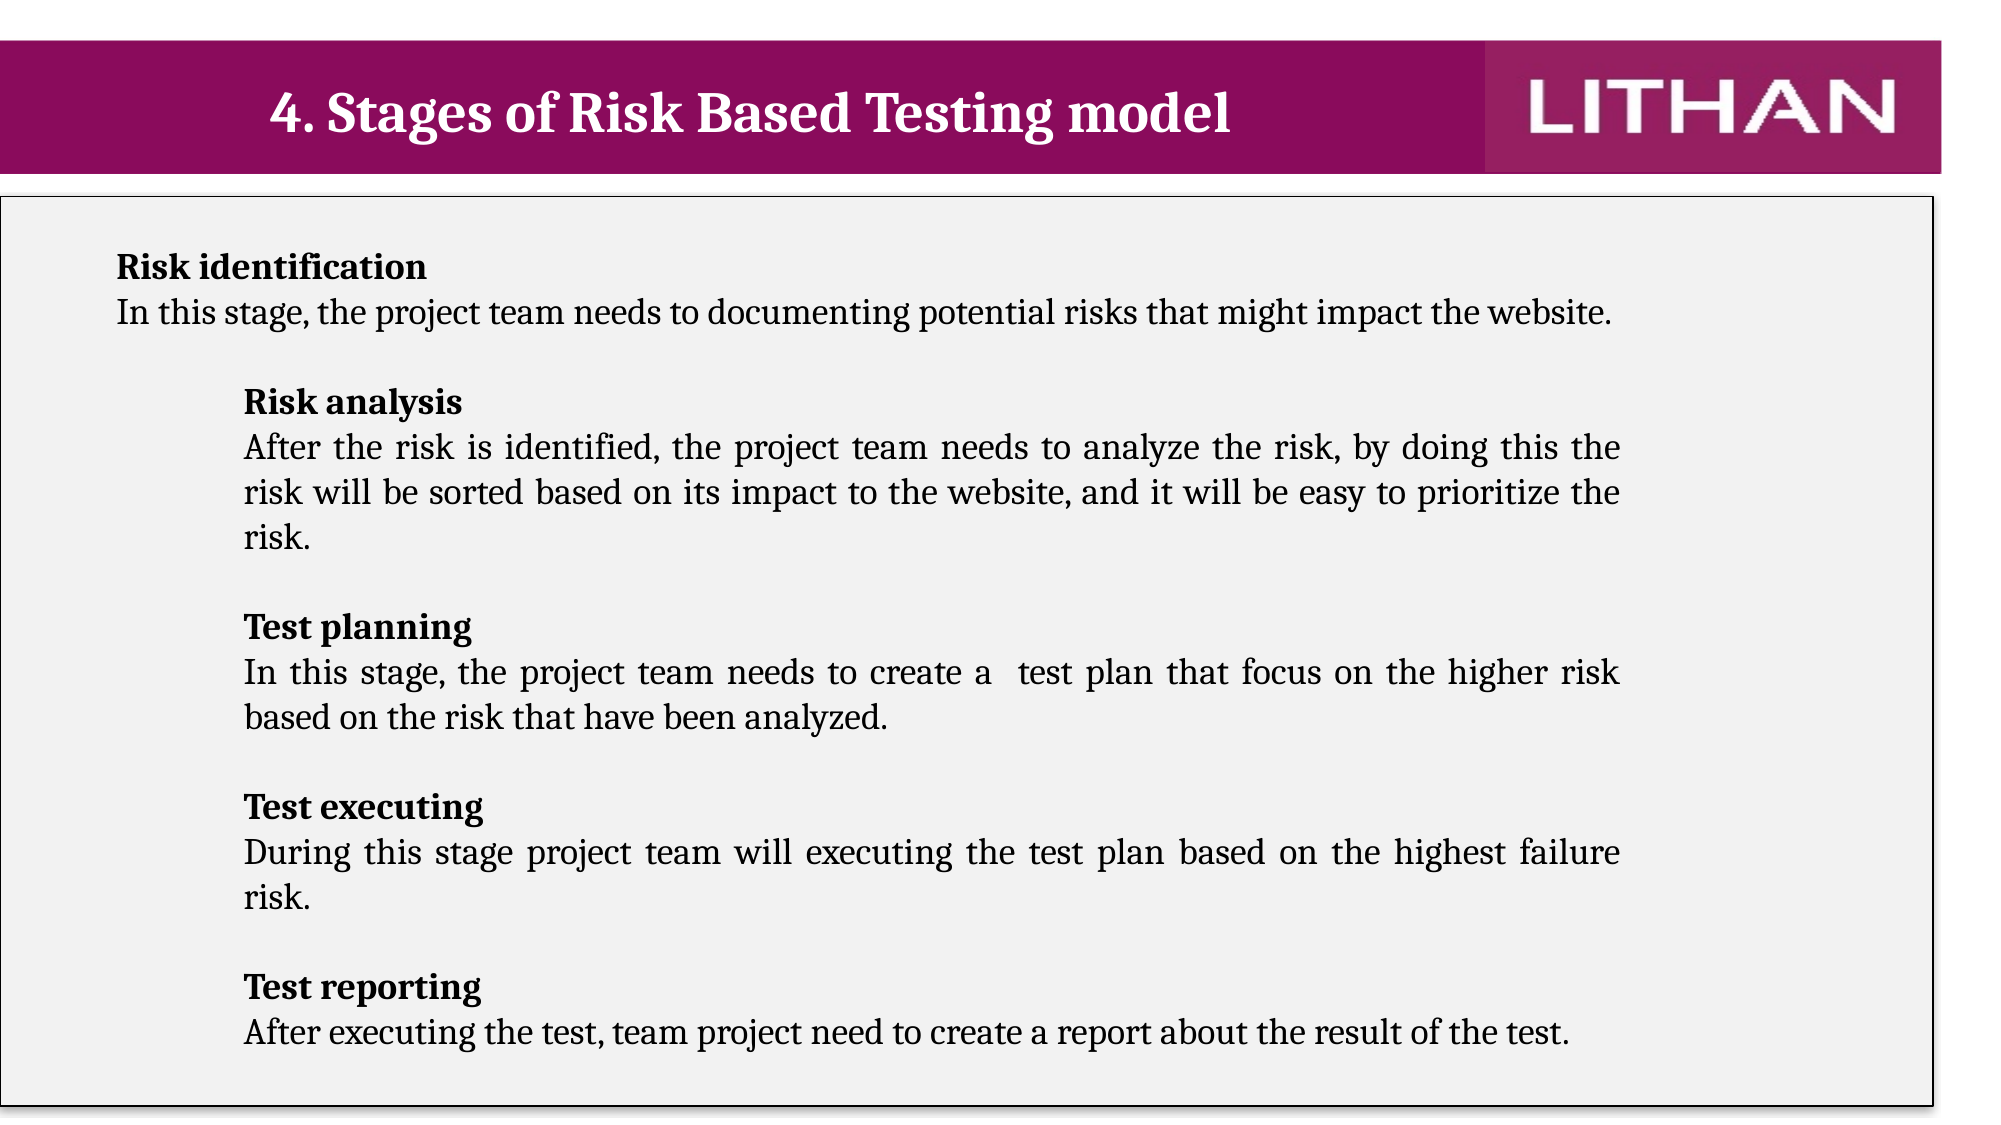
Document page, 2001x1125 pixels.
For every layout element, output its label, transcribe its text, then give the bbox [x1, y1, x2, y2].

text_box Risk identification In this stage, the project team needs to documenting potential risks that might impact the website. Risk analysis After the risk is identified, the project team needs to analyze the risk, by doing this the risk will be sorted based on its impact to the website, and it will be easy to prioritize the risk. Test planning In this stage, the project team needs to create a test plan that focus on the higher risk based on the risk that have been analyzed. Test executing During this stage project team will executing the test plan based on the highest failure risk. Test reporting After executing the test, team project need to create a report about the result of the test. [101, 234, 1638, 1105]
picture [0, 37, 1946, 178]
text_box 4. Stages of Risk Based Testing model [255, 66, 1354, 152]
text_box [0, 196, 1934, 1107]
